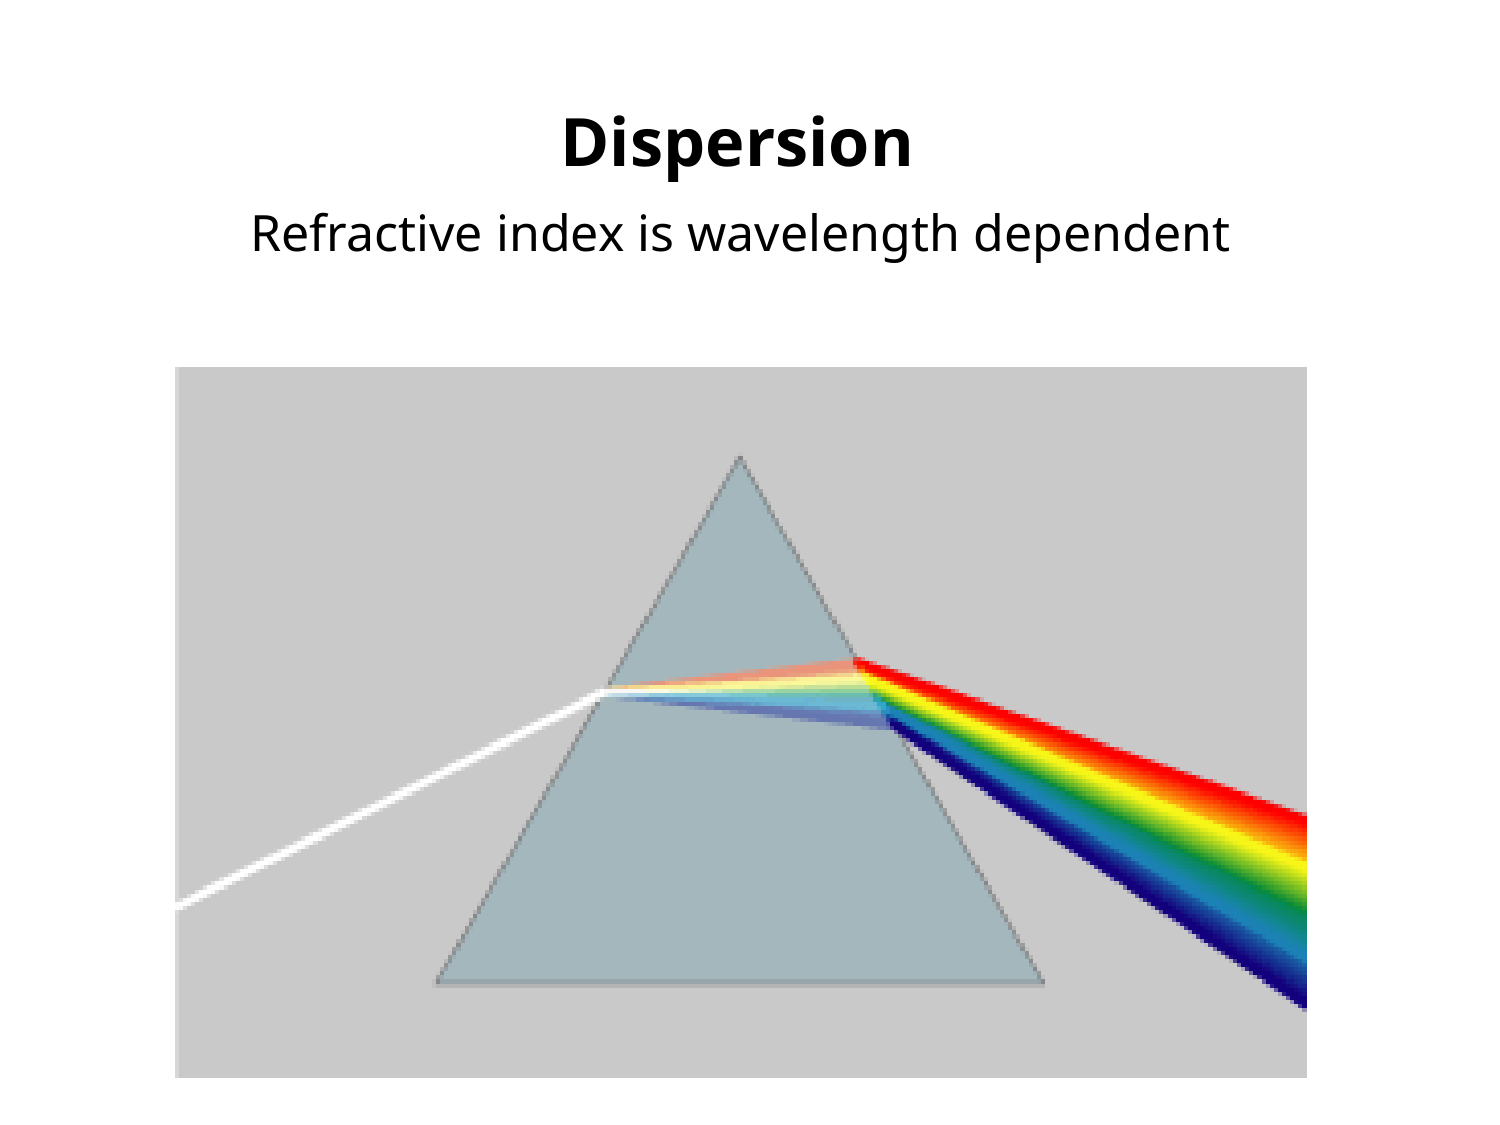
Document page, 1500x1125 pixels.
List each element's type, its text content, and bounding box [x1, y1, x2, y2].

text_box Refractive index is wavelength dependent [235, 194, 1246, 270]
picture [174, 366, 1307, 1078]
title Dispersion [62, 81, 1413, 199]
